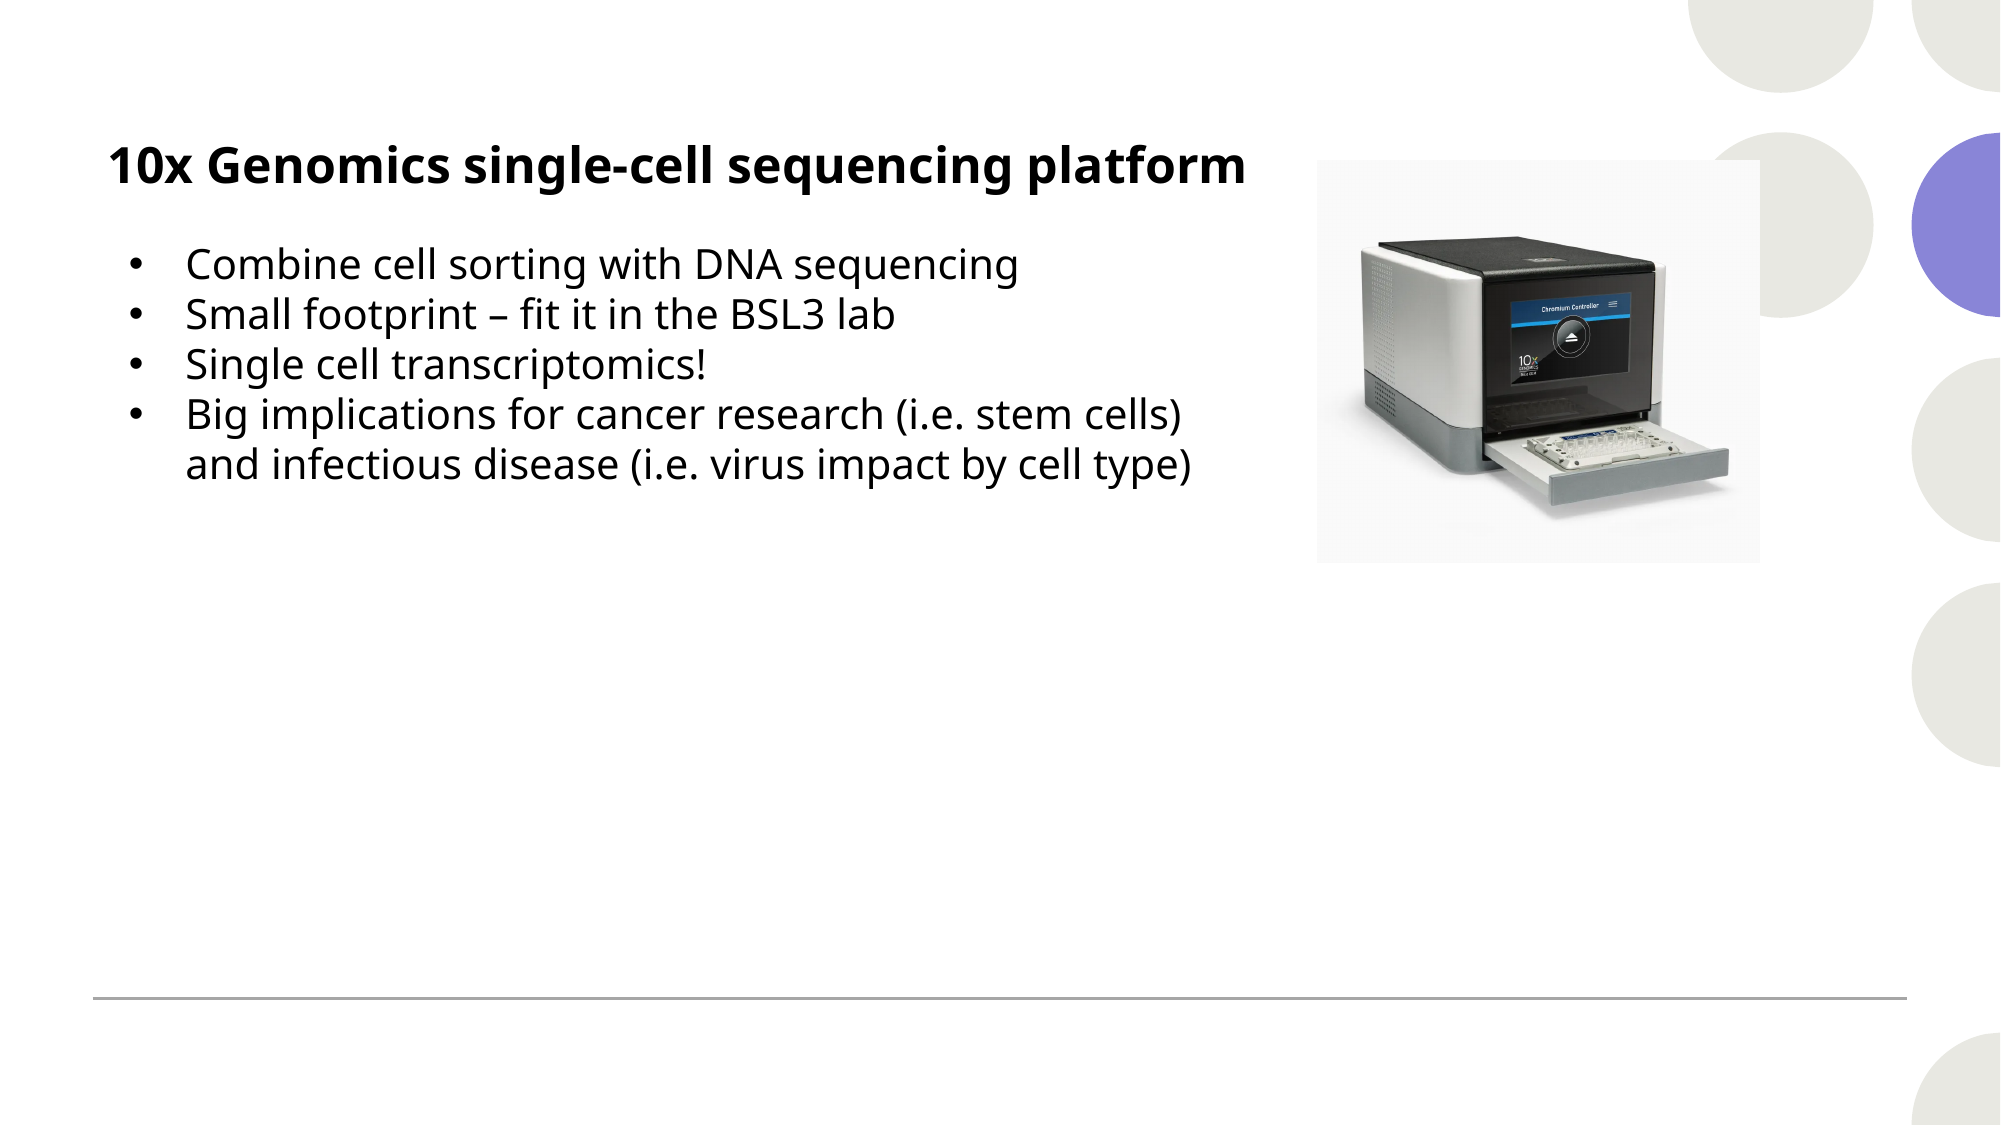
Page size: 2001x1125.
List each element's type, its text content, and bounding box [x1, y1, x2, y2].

picture [1317, 160, 1760, 563]
title 10x Genomics single-cell sequencing platform [92, 126, 1297, 335]
text_box Combine cell sorting with DNA sequencing Small footprint – fit it in the BSL3 lab Single cell transcriptomics! Big implications for cancer research (i.e. stem cells) and infectious disease (i.e. virus impact by cell type) [114, 230, 1236, 496]
